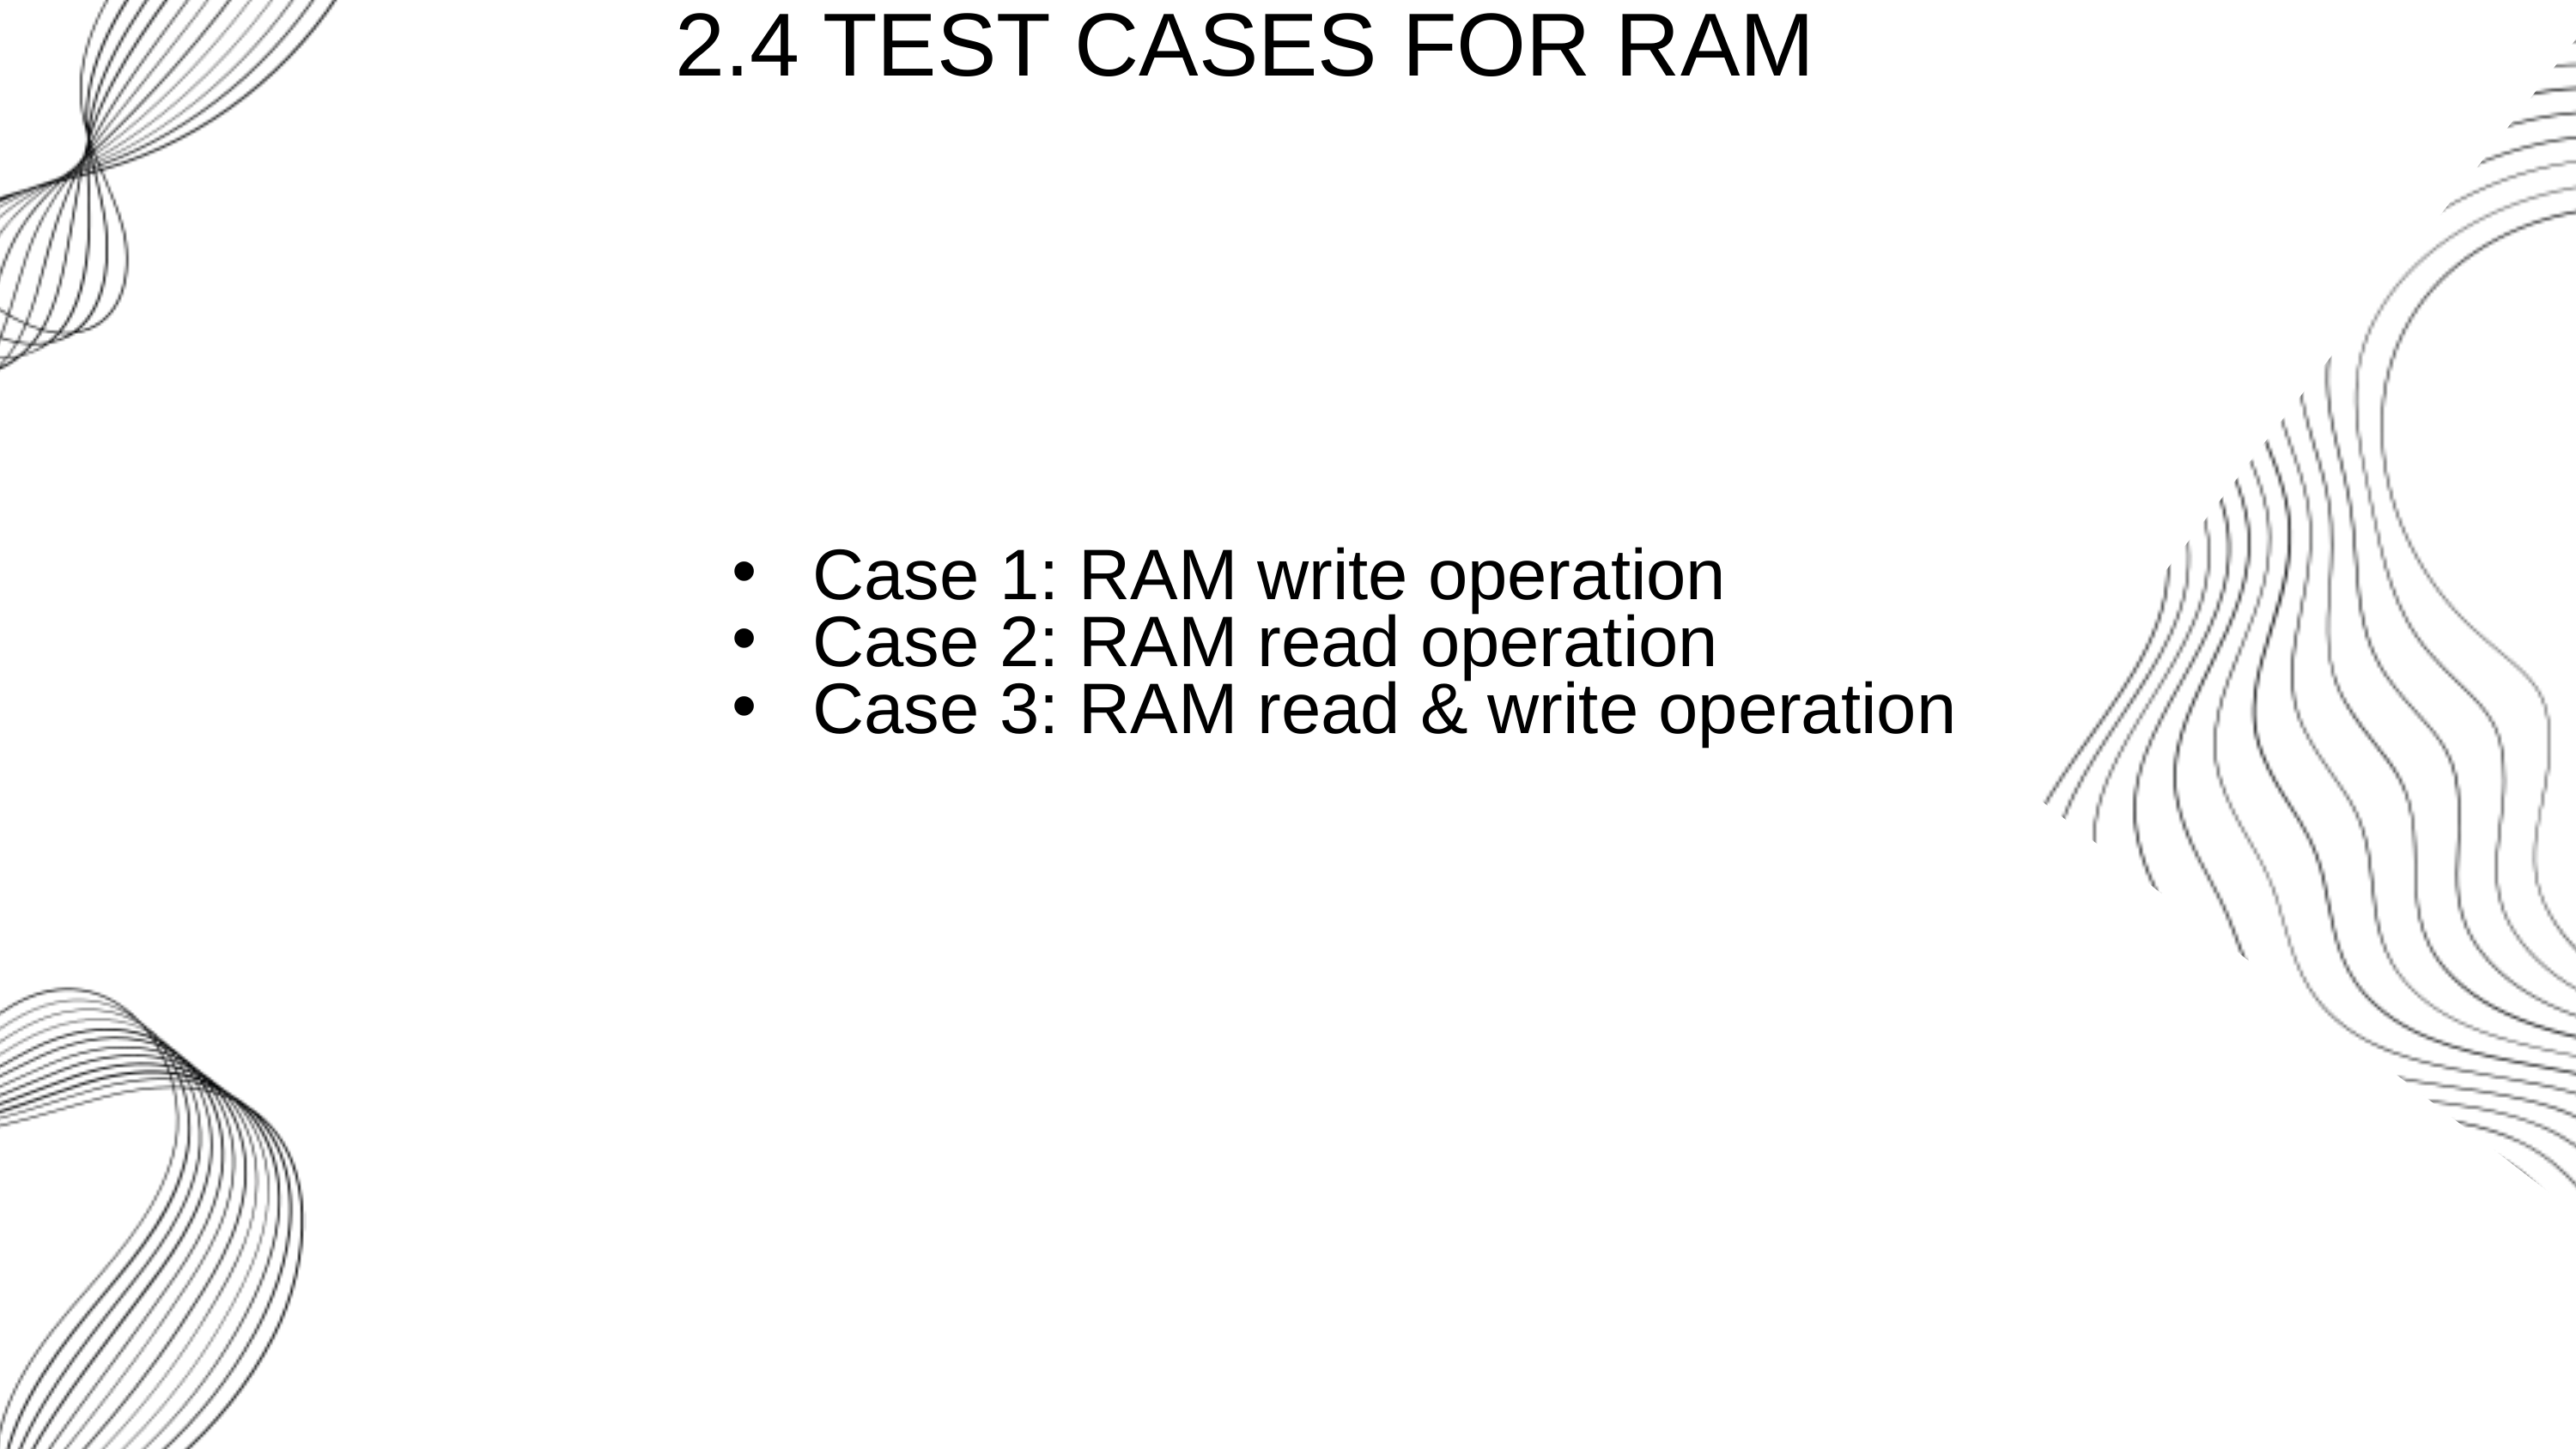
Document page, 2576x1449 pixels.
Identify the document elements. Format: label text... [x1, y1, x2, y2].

text_box Case 1: RAM write operation Case 2: RAM read operation Case 3: RAM read & write operation [671, 546, 2324, 749]
text_box [0, 0, 392, 652]
text_box 2.4 TEST CASES FOR RAM [451, 0, 2040, 94]
text_box [2008, 39, 2576, 1214]
text_box [0, 724, 307, 1449]
